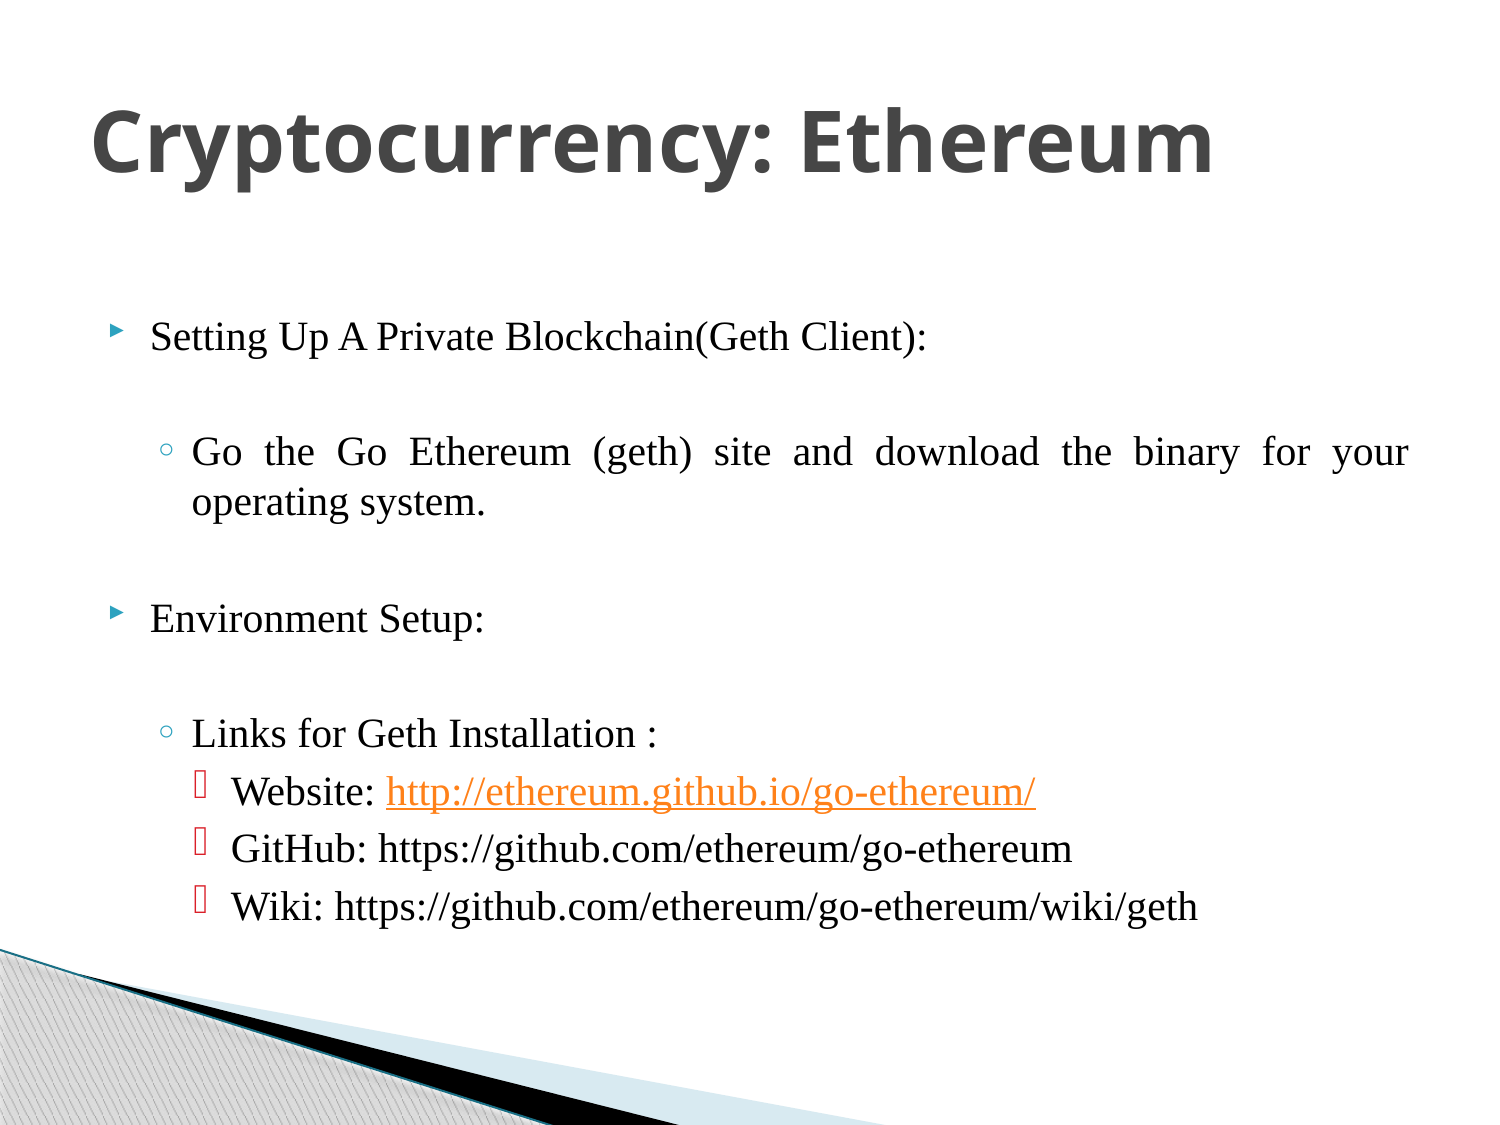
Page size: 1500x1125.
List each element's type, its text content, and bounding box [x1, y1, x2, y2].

list Setting Up A Private Blockchain(Geth Client): Go the Go Ethereum (geth) site and download the binary for your operating system. Environment Setup: Links for Geth Installation : Website: http://ethereum.github.io/go-ethereum/ GitHub: https://github.com/ethereum/go-ethereum Wiki: https://github.com/ethereum/go-ethereum/wiki/geth [75, 243, 1425, 986]
title Cryptocurrency: Ethereum [75, 45, 1425, 233]
